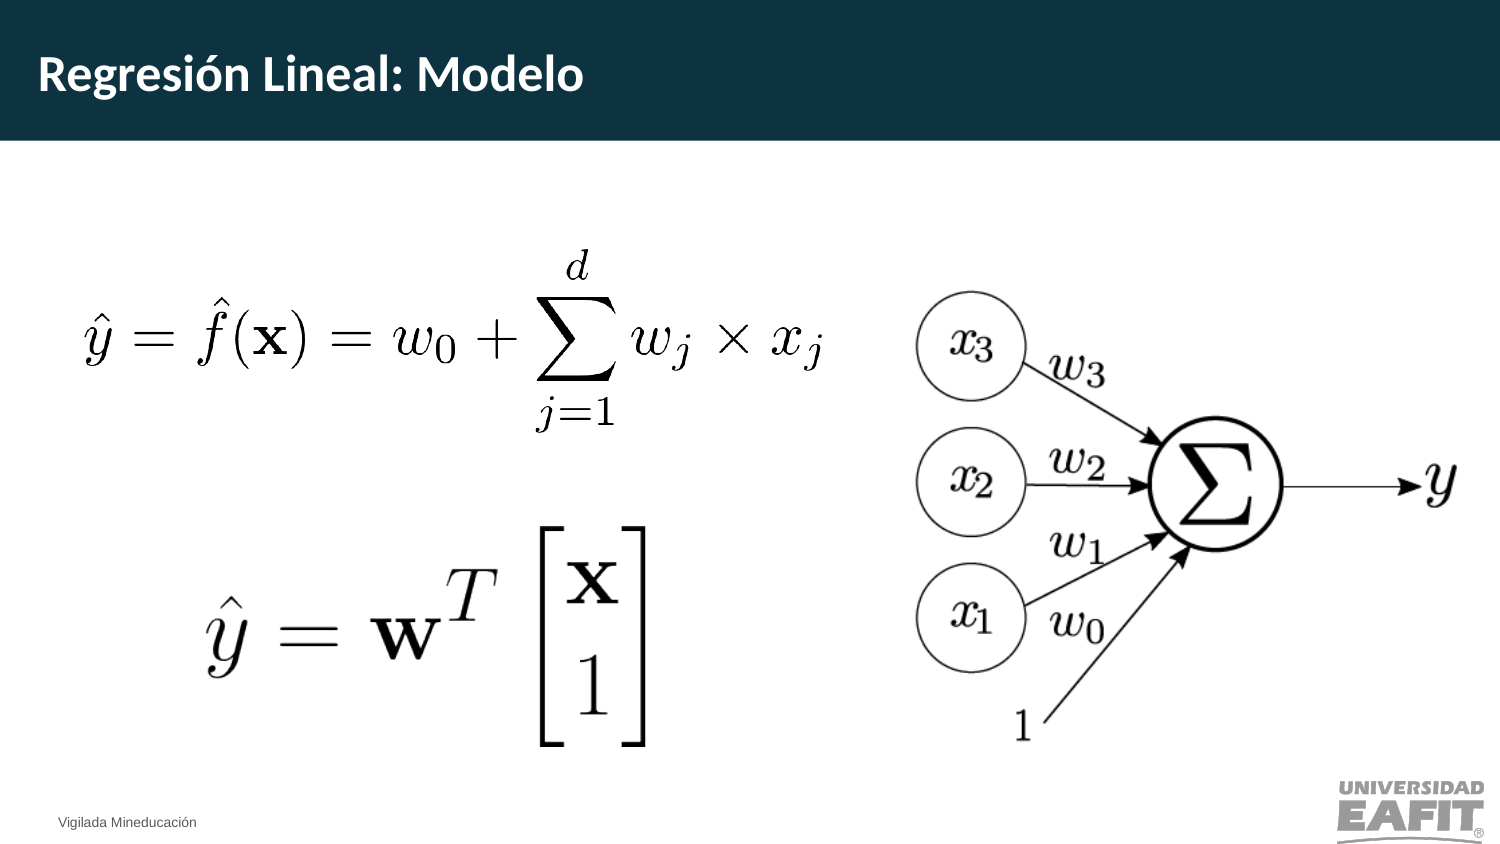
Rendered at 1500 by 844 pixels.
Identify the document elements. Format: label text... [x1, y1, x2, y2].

picture [1337, 781, 1484, 844]
picture [204, 525, 647, 748]
text_box Regresión Lineal: Modelo [22, 0, 860, 141]
picture [84, 249, 822, 433]
picture [880, 262, 1477, 775]
